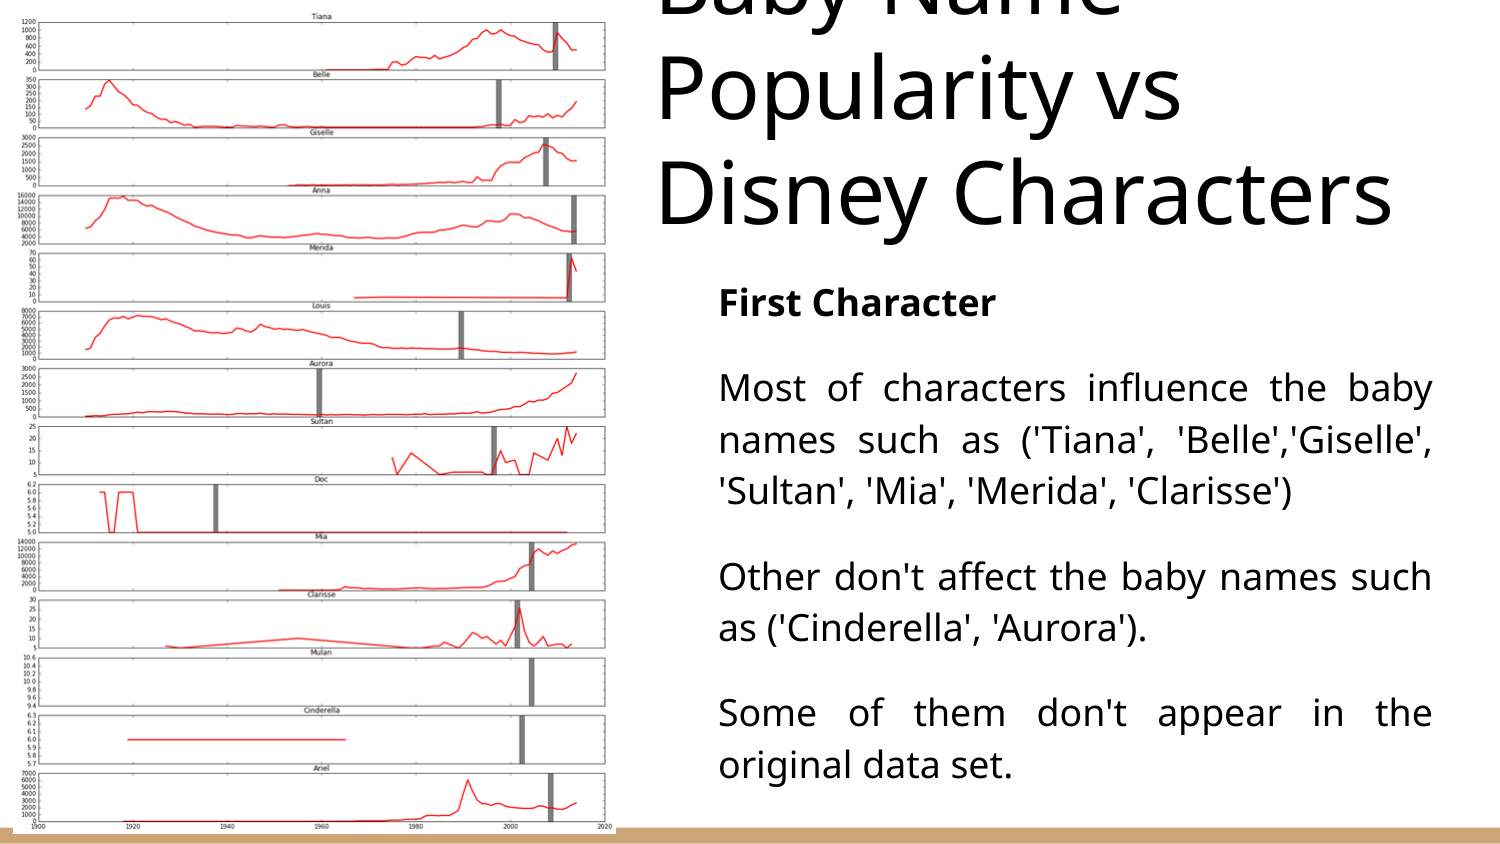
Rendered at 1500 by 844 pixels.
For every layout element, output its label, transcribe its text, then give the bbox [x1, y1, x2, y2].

picture [12, 9, 616, 834]
title Baby Name Popularity vs Disney Characters [639, 42, 1449, 258]
list First Character Most of characters influence the baby names such as ('Tiana', 'Belle','Giselle', 'Sultan', 'Mia', 'Merida', 'Clarisse') Other don't affect the baby names such as ('Cinderella', 'Aurora'). Some of them don't appear in the original data set. [703, 257, 1449, 752]
